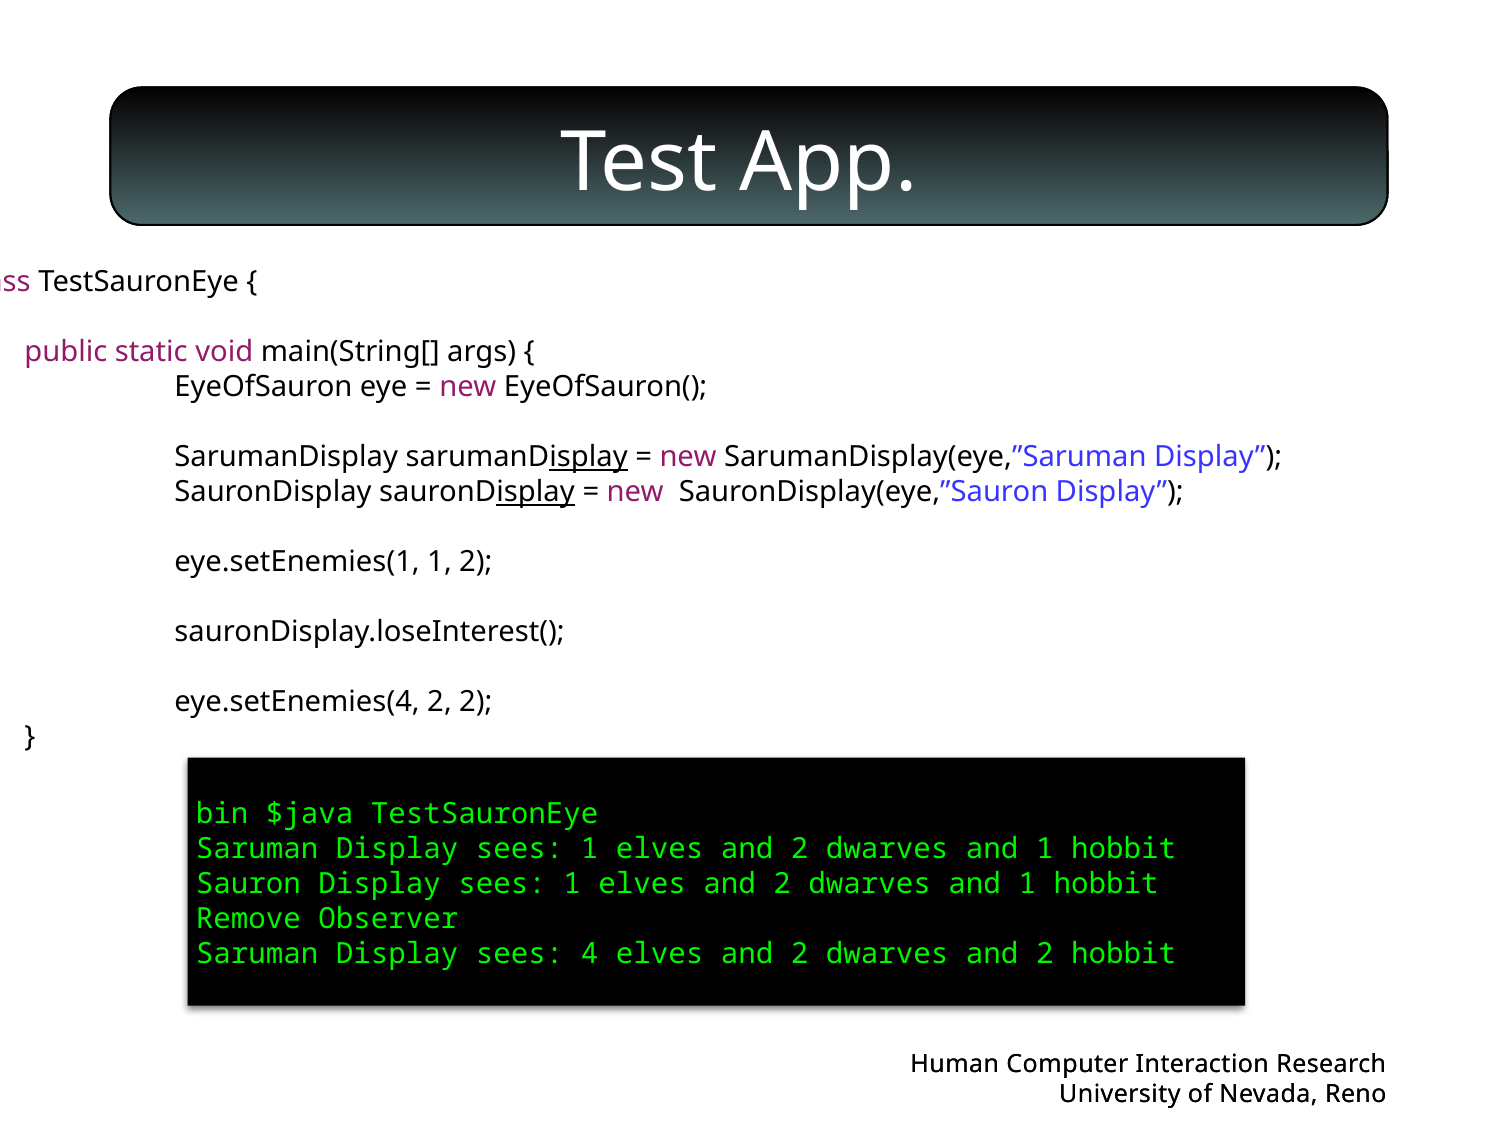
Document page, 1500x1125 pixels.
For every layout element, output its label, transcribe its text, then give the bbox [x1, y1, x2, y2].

text_box Human Computer Interaction Research University of Nevada, Reno [902, 1039, 1396, 1117]
text_box bin $java TestSauronEye Saruman Display sees: 1 elves and 2 dwarves and 1 hobbit Sauron Display sees: 1 elves and 2 dwarves and 1 hobbit Remove Observer Saruman Display sees: 4 elves and 2 dwarves and 2 hobbit [187, 757, 1246, 1006]
text_box public class TestSauronEye { public static void main(String[] args) { EyeOfSauron eye = new EyeOfSauron(); SarumanDisplay sarumanDisplay = new SarumanDisplay(eye,”Saruman Display”); SauronDisplay sauronDisplay = new SauronDisplay(eye,”Sauron Display”); eye.setEnemies(1, 1, 2); sauronDisplay.loseInterest(); eye.setEnemies(4, 2, 2); } } [0, 254, 1291, 796]
title Test App. [111, 32, 1388, 282]
